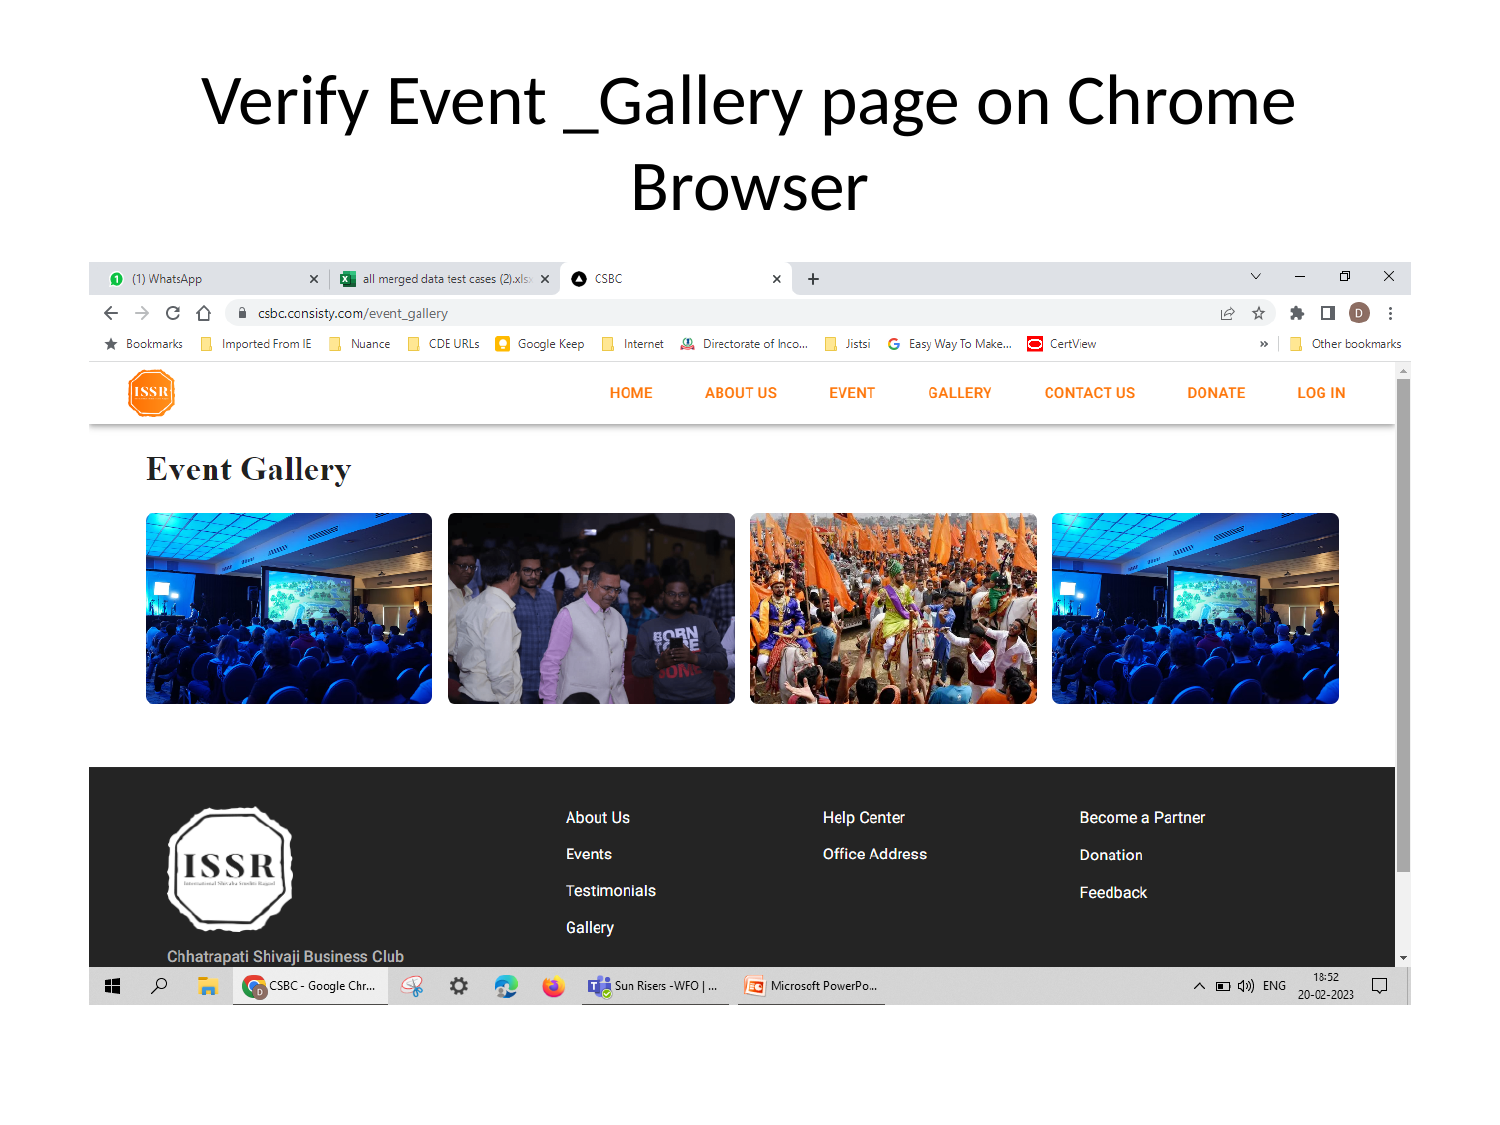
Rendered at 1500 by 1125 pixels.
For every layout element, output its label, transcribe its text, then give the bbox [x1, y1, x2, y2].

title Verify Event _Gallery page on Chrome Browser [75, 45, 1425, 233]
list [89, 262, 1411, 1006]
